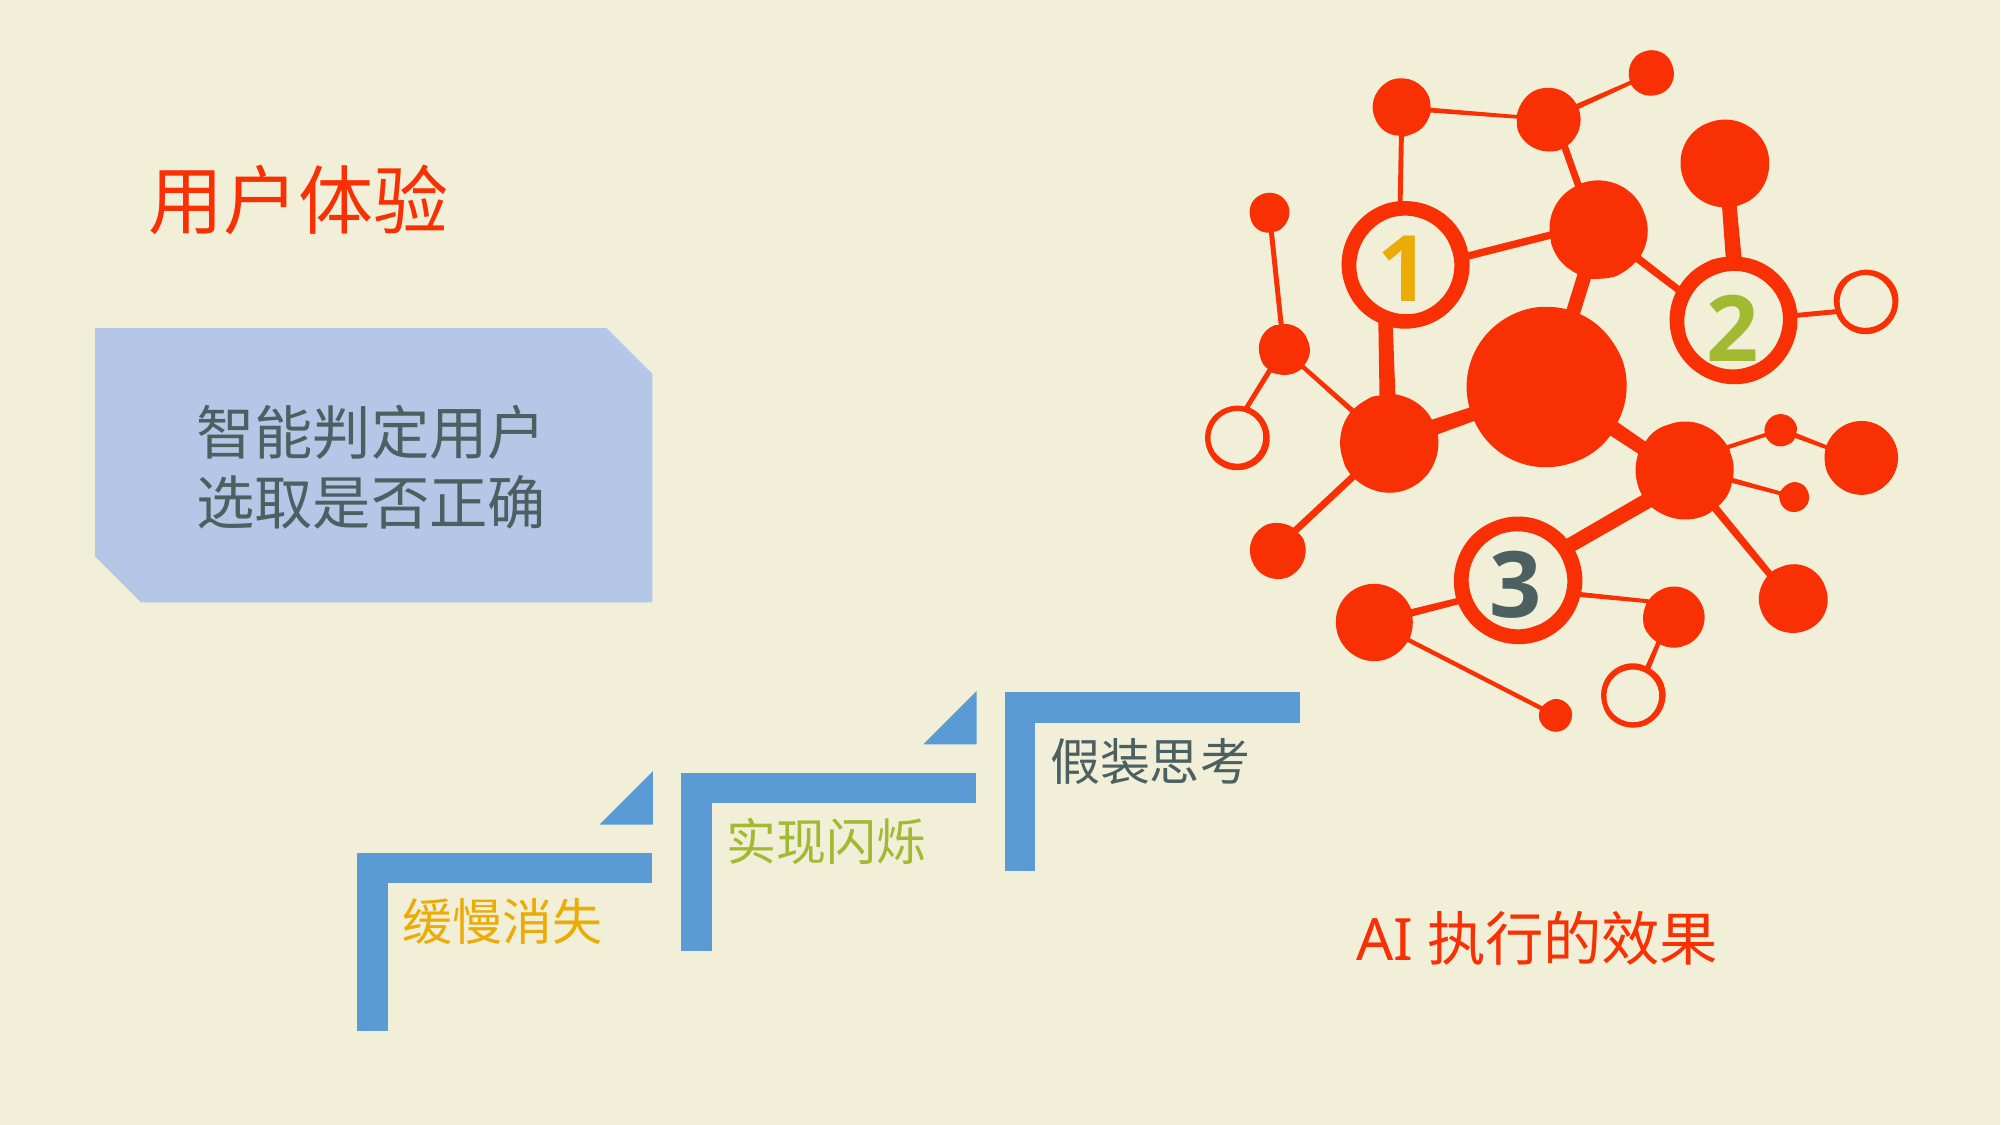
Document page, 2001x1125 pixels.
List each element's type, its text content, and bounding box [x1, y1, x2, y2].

text_box [94, 327, 654, 604]
text_box 智能判定用户选取是否正确 [181, 388, 566, 544]
text_box AI执行的效果 [1341, 894, 1733, 980]
text_box 用户体验 [134, 146, 992, 252]
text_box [357, 601, 1301, 1125]
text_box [1200, 46, 1904, 735]
